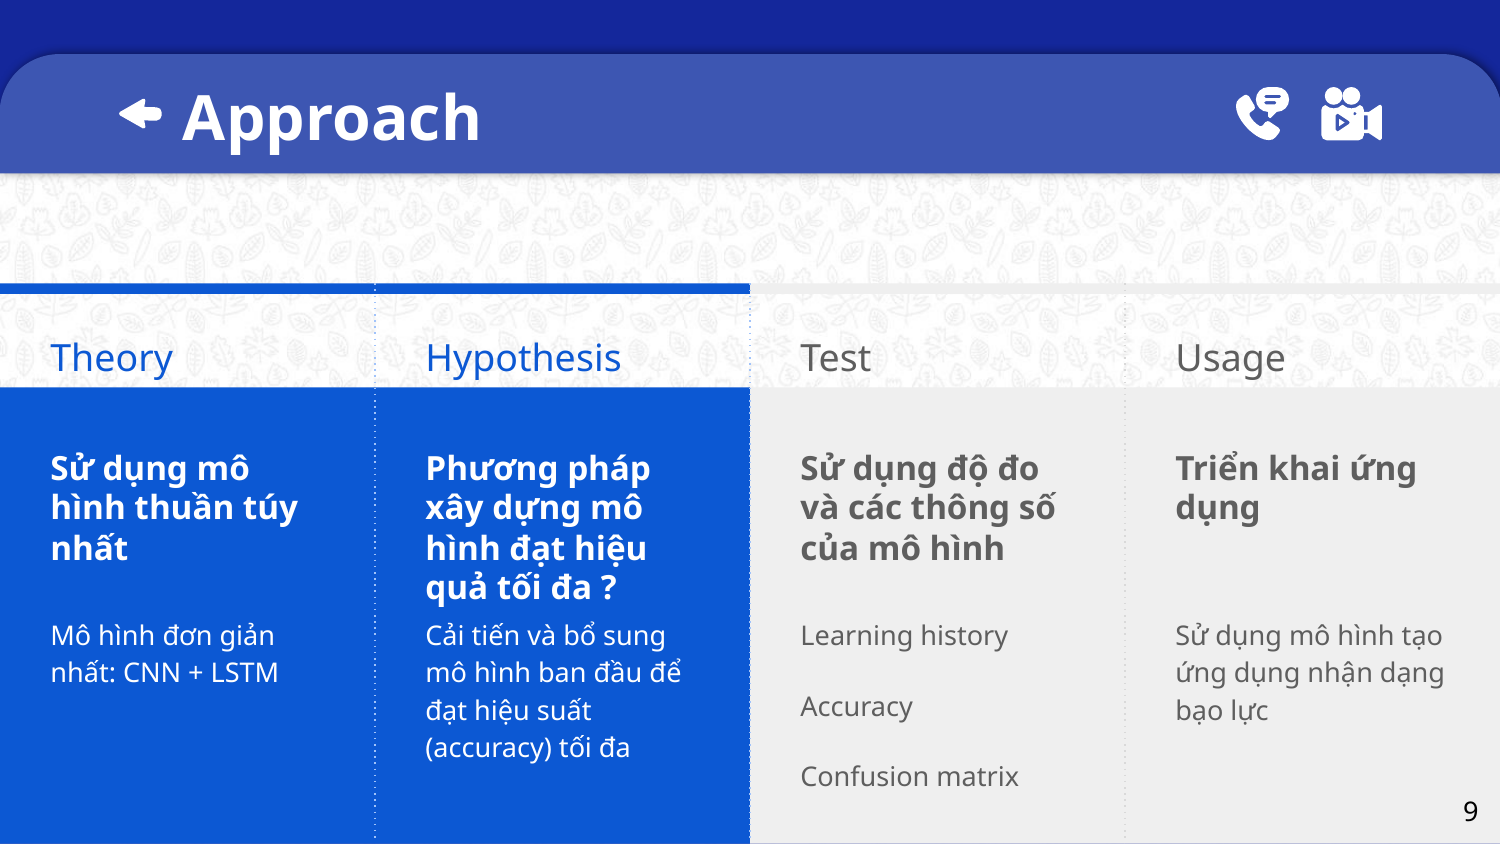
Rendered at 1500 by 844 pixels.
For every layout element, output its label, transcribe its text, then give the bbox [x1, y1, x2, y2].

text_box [1234, 86, 1383, 141]
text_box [0, 283, 376, 844]
title Approach [167, 63, 1374, 157]
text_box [751, 283, 1126, 844]
text_box [119, 98, 162, 129]
picture [0, 174, 1500, 283]
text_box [376, 283, 751, 844]
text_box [1126, 283, 1500, 844]
